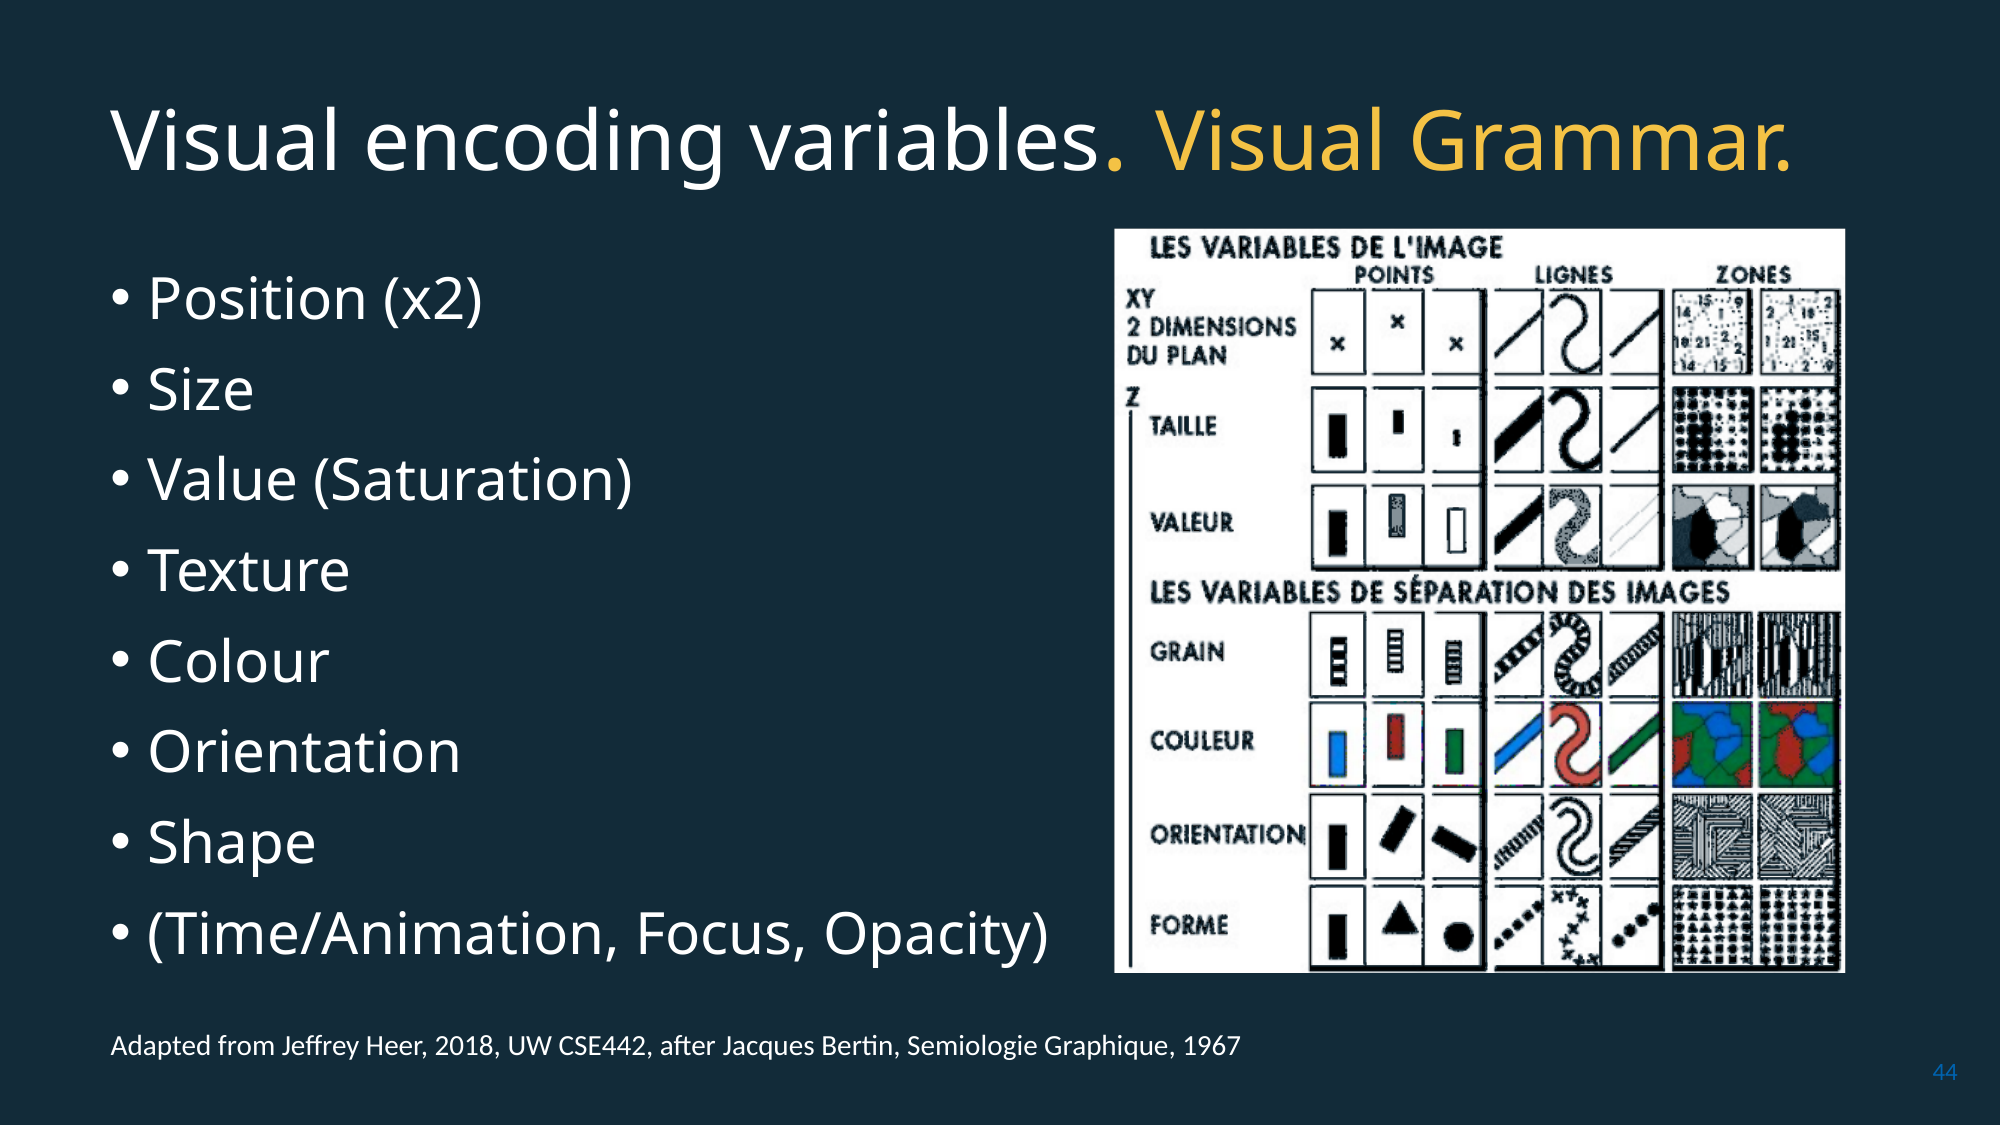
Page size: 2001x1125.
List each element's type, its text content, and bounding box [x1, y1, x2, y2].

picture [1051, 200, 1886, 974]
text_box Adapted from Jeffrey Heer, 2018, UW CSE442, after Jacques Bertin, Semiologie Graphique, 1967 [95, 1033, 1384, 1069]
title Visual encoding variables. Visual Grammar. [95, 28, 1821, 247]
slide_number 44 [1538, 1040, 1974, 1101]
list Position (x2) Size Value (Saturation) Texture Colour Orientation Shape (Time/Animation, Focus, Opacity) [95, 253, 1973, 1033]
